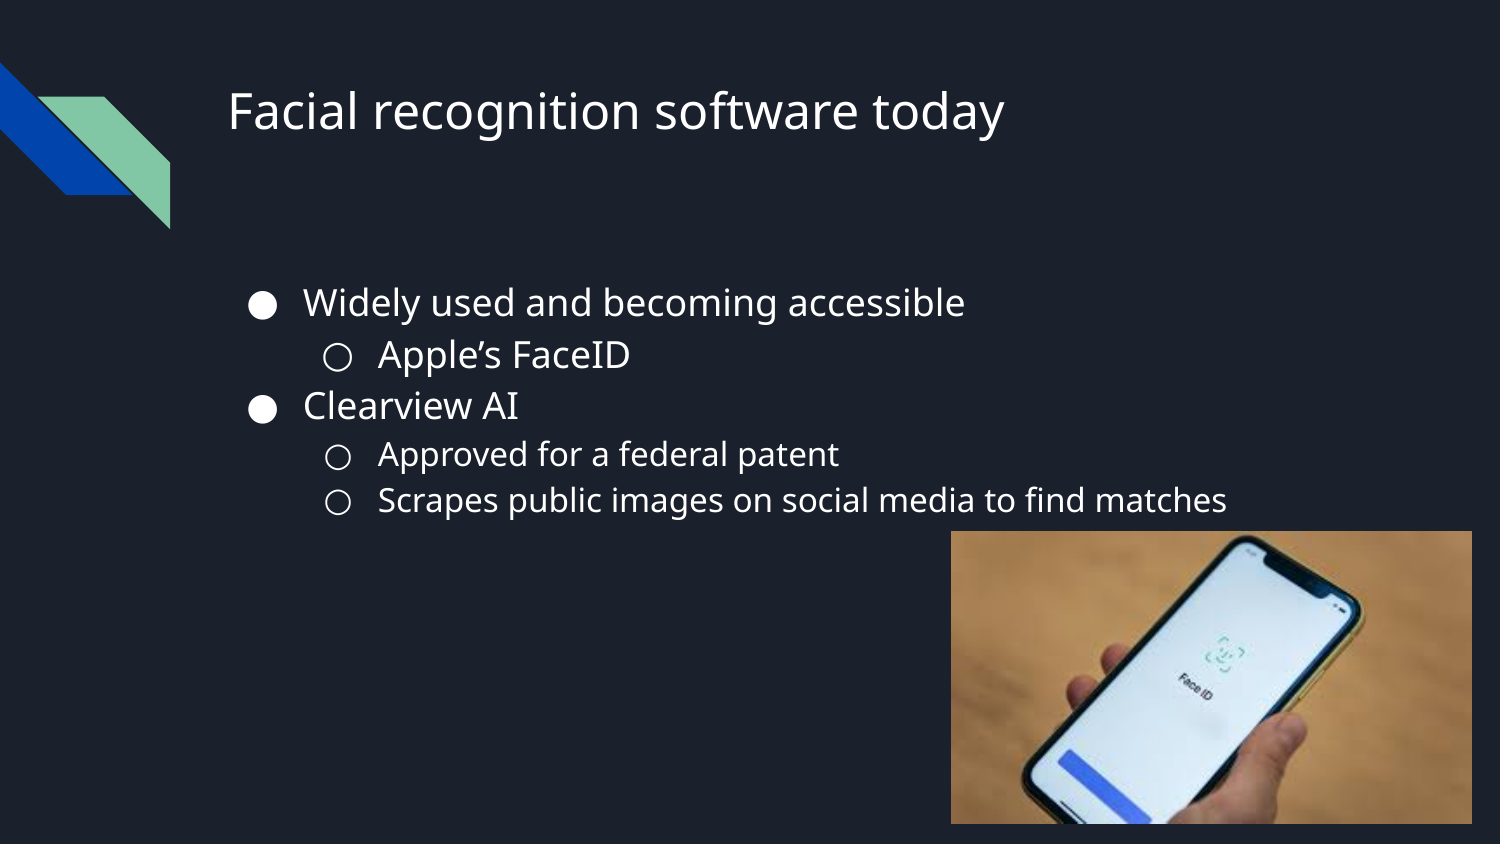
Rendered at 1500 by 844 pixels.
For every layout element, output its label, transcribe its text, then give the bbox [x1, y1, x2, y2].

title Facial recognition software today [212, 64, 1368, 215]
list Widely used and becoming accessible Apple’s FaceID Clearview AI Approved for a federal patent Scrapes public images on social media to find matches [212, 257, 1368, 735]
picture [950, 531, 1473, 824]
